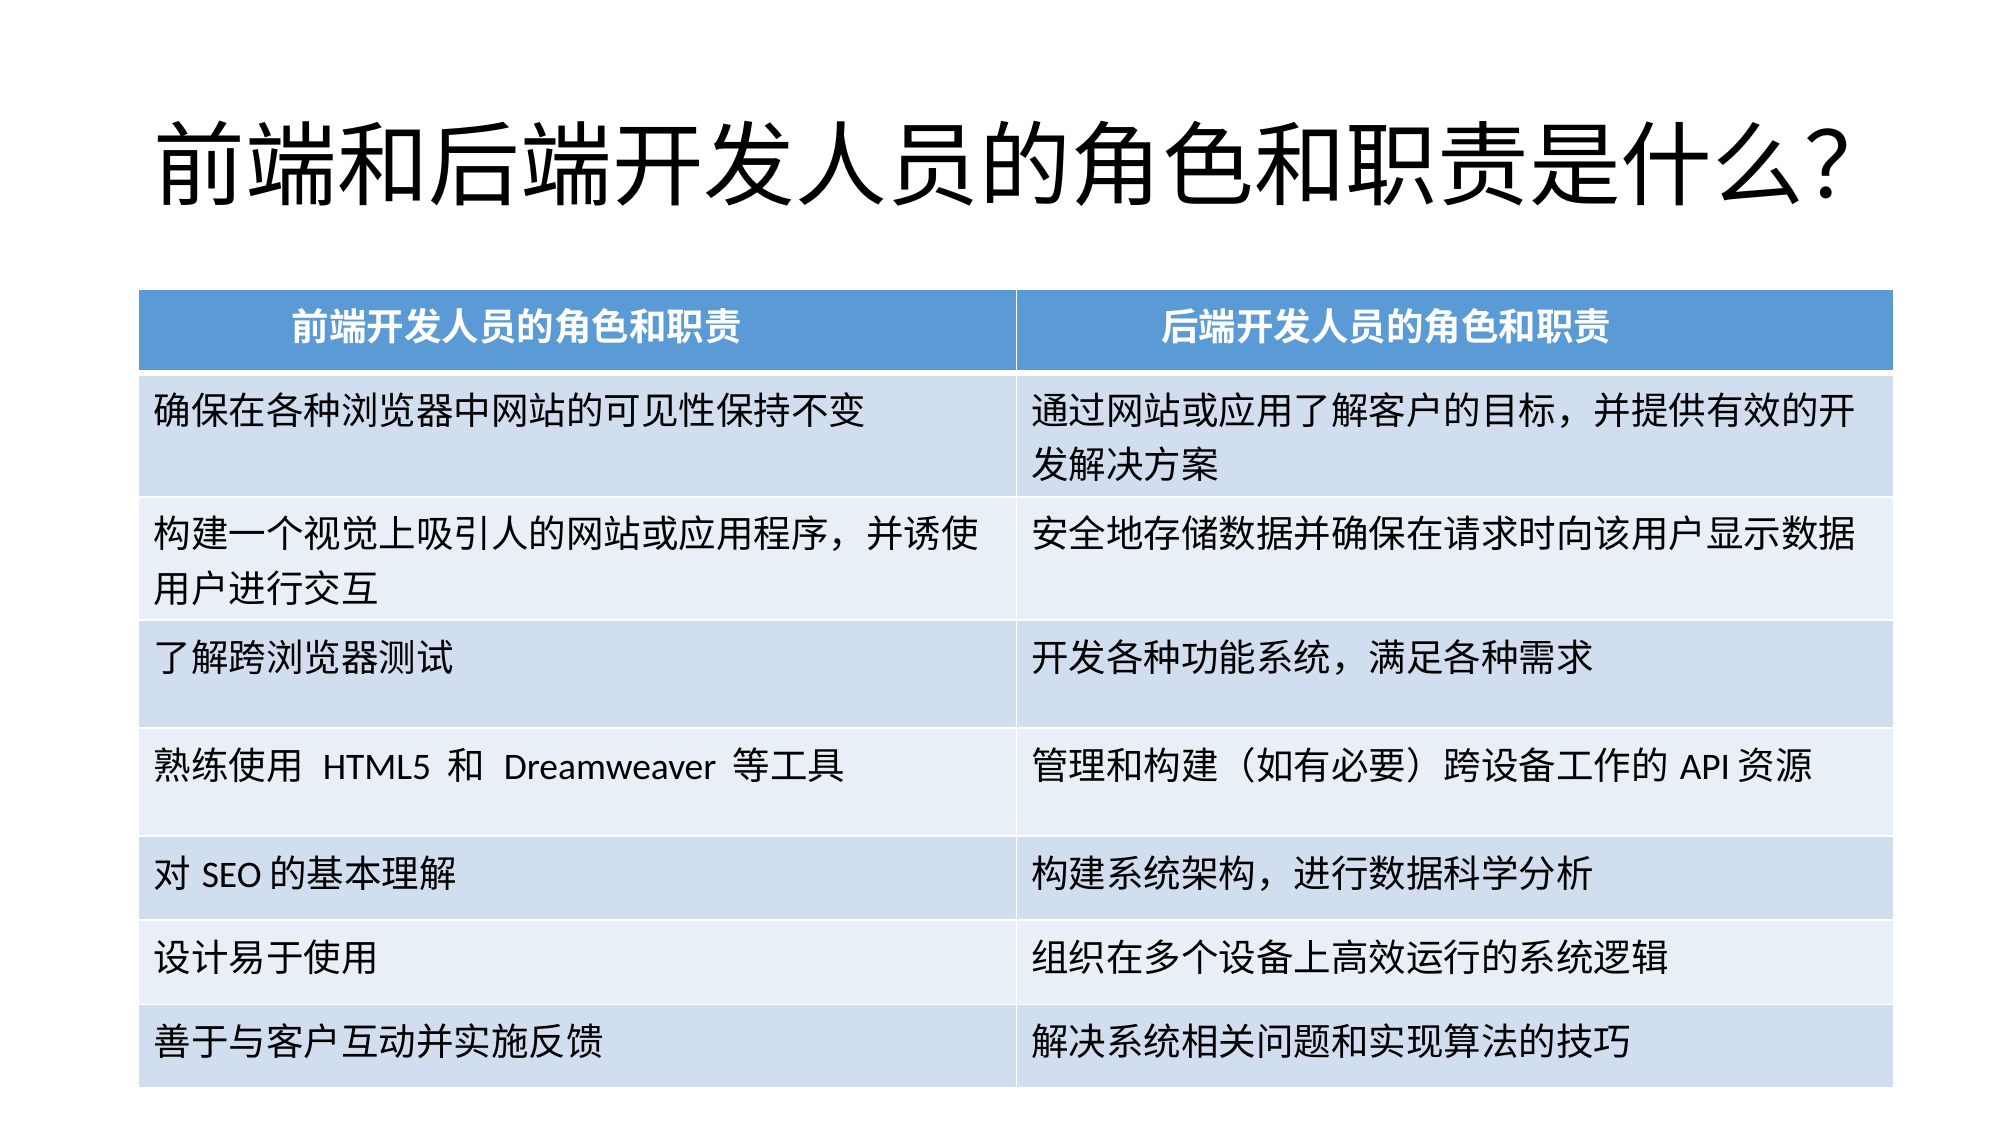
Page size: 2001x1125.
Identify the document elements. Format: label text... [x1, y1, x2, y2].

table_header 前端开发人员的角色和职责 [139, 290, 1016, 370]
table_cell 解决系统相关问题和实现算法的技巧 [1017, 1005, 1893, 1087]
table_cell 组织在多个设备上高效运行的系统逻辑 [1017, 921, 1893, 1004]
table_cell 通过网站或应用了解客户的目标，并提供有效的开发解决方案 [1017, 376, 1893, 496]
table_cell 构建系统架构，进行数据科学分析 [1017, 837, 1893, 919]
table_cell 了解跨浏览器测试 [139, 621, 1016, 727]
table_cell 安全地存储数据并确保在请求时向该用户显示数据 [1017, 498, 1893, 619]
table_cell 开发各种功能系统，满足各种需求 [1017, 621, 1893, 727]
table_header 后端开发人员的角色和职责 [1017, 290, 1893, 370]
table_cell 构建一个视觉上吸引人的网站或应用程序，并诱使用户进行交互 [139, 498, 1016, 619]
table_cell 善于与客户互动并实施反馈 [139, 1005, 1016, 1087]
table_cell 熟练使用 HTML5 和 Dreamweaver 等工具 [139, 729, 1016, 835]
table_cell 设计易于使用 [139, 921, 1016, 1004]
table_cell 对SEO的基本理解 [139, 837, 1016, 919]
title 前端和后端开发人员的角色和职责是什么？ [138, 60, 1864, 278]
table_cell 管理和构建（如有必要）跨设备工作的API资源 [1017, 729, 1893, 835]
table_cell 确保在各种浏览器中网站的可见性保持不变 [139, 376, 1016, 496]
